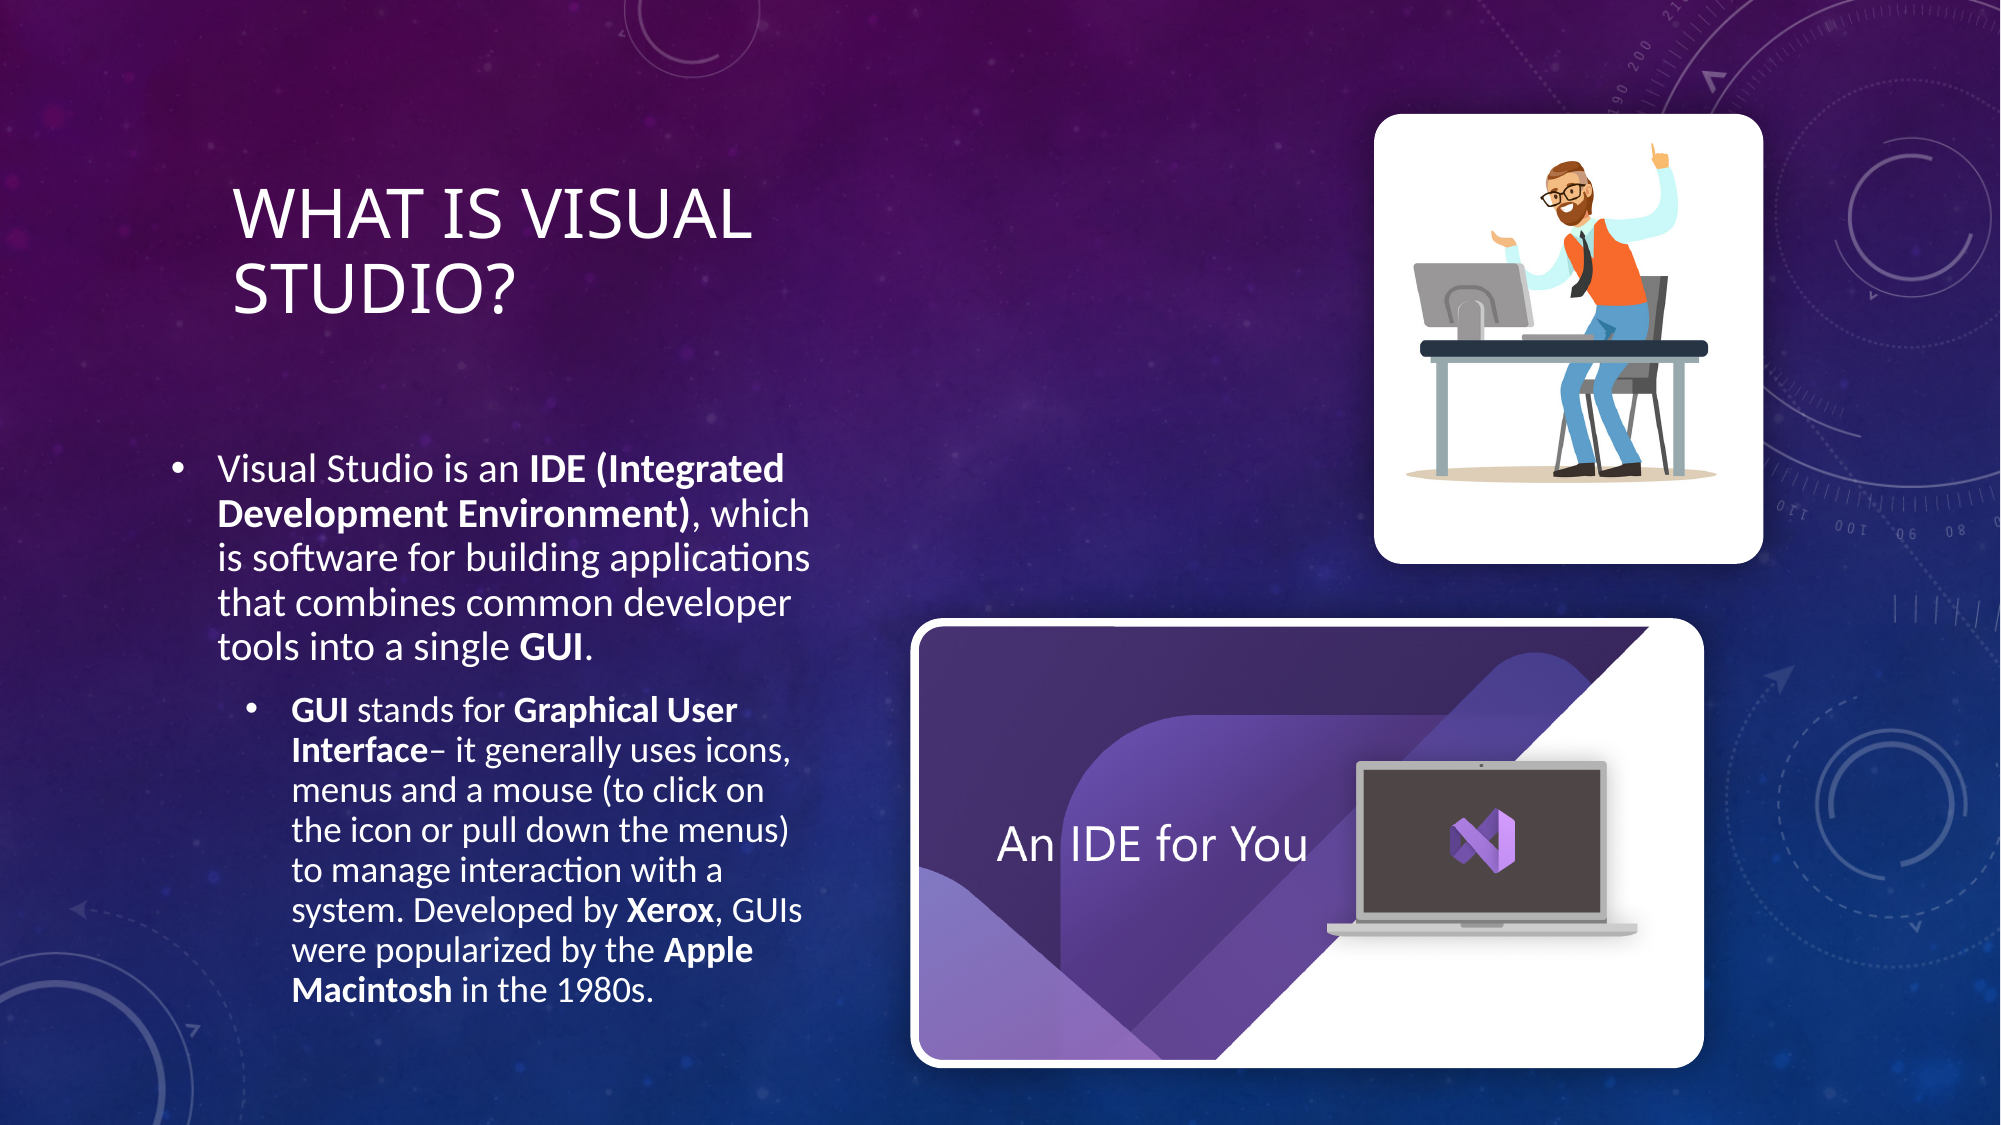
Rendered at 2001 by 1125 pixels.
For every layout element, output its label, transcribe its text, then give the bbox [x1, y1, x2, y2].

picture [0, 0, 2001, 1125]
list Visual Studio is an IDE (Integrated Development Environment), which is software for building applications that combines common developer tools into a single GUI. GUI stands for Graphical User Interface– it generally uses icons, menus and a mouse (to click on the icon or pull down the menus) to manage interaction with a system. Developed by Xerox, GUIs were popularized by the Apple Macintosh in the 1980s. [155, 439, 829, 1038]
title what is visual studio? [217, 169, 891, 339]
